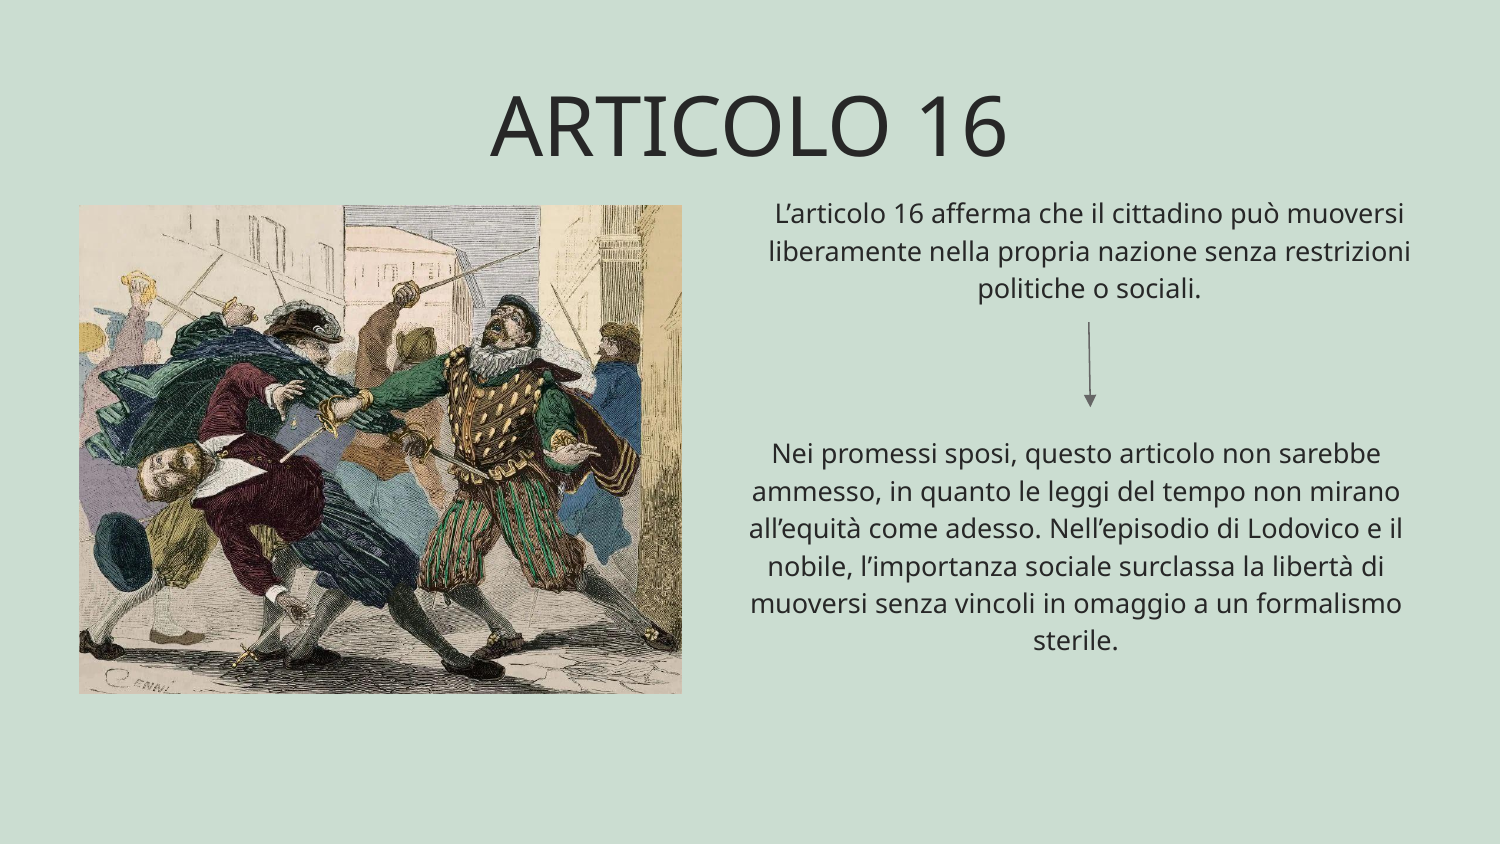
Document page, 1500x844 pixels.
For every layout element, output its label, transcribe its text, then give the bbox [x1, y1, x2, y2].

picture [78, 205, 683, 694]
text_box Nei promessi sposi, questo articolo non sarebbe ammesso, in quanto le leggi del tempo non mirano all’equità come adesso. Nell’episodio di Lodovico e il nobile, l’importanza sociale surclassa la libertà di muoversi senza vincoli in omaggio a un formalismo sterile. [715, 417, 1437, 671]
text_box ARTICOLO 16 [127, 33, 1373, 174]
text_box L’articolo 16 afferma che il cittadino può muoversi liberamente nella propria nazione senza restrizioni politiche o sociali. [724, 191, 1455, 323]
